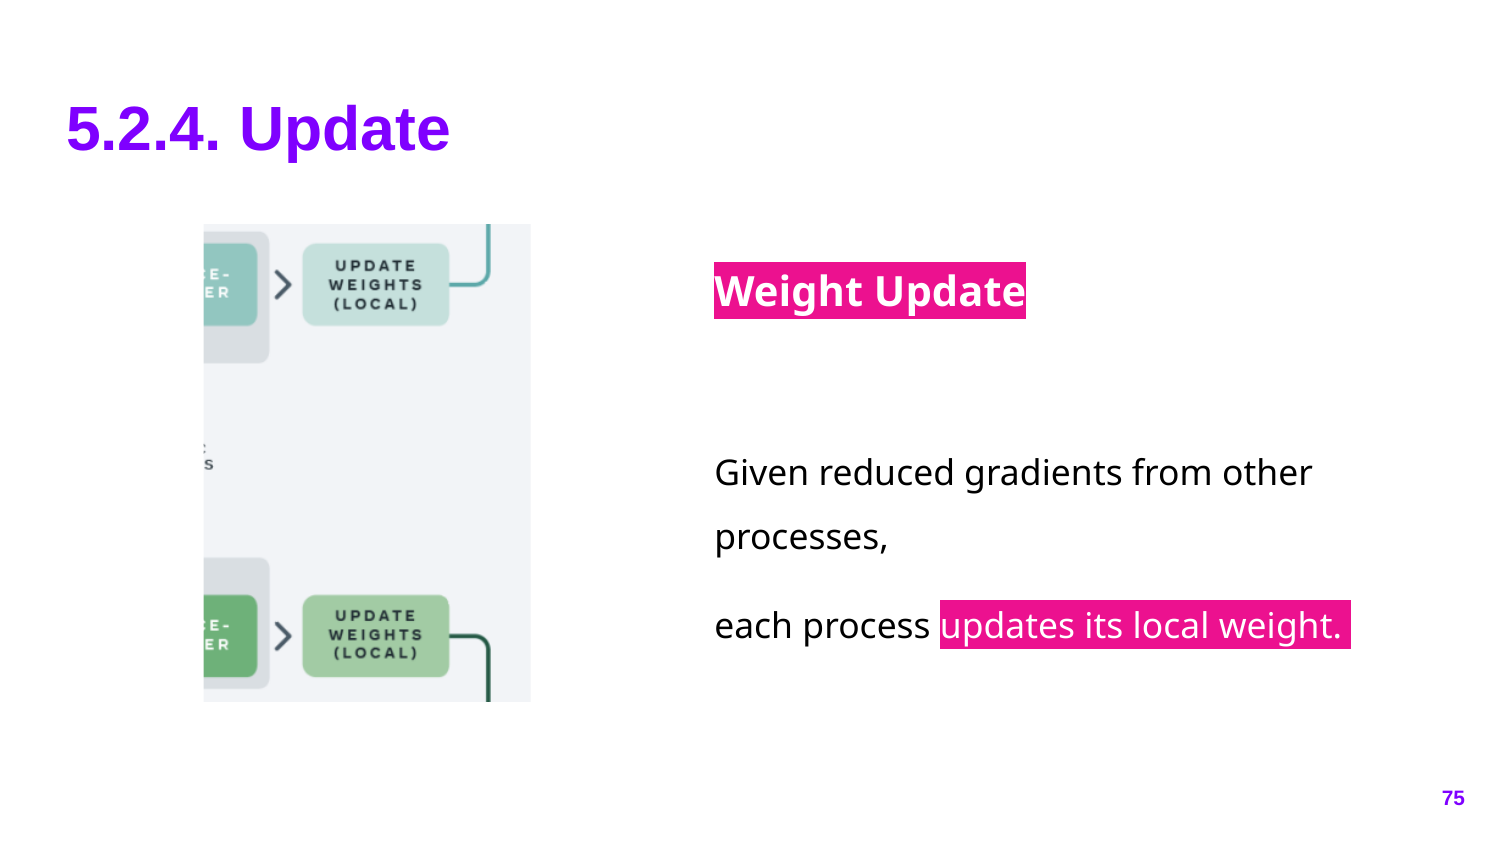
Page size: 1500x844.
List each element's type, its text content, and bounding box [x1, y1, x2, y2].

list Weight Update Given reduced gradients from other processes, each process updates its local weight. [699, 224, 1384, 726]
slide_number ‹#› [1389, 764, 1480, 830]
picture [203, 224, 531, 702]
title 5.2.4. Update [51, 72, 1449, 167]
